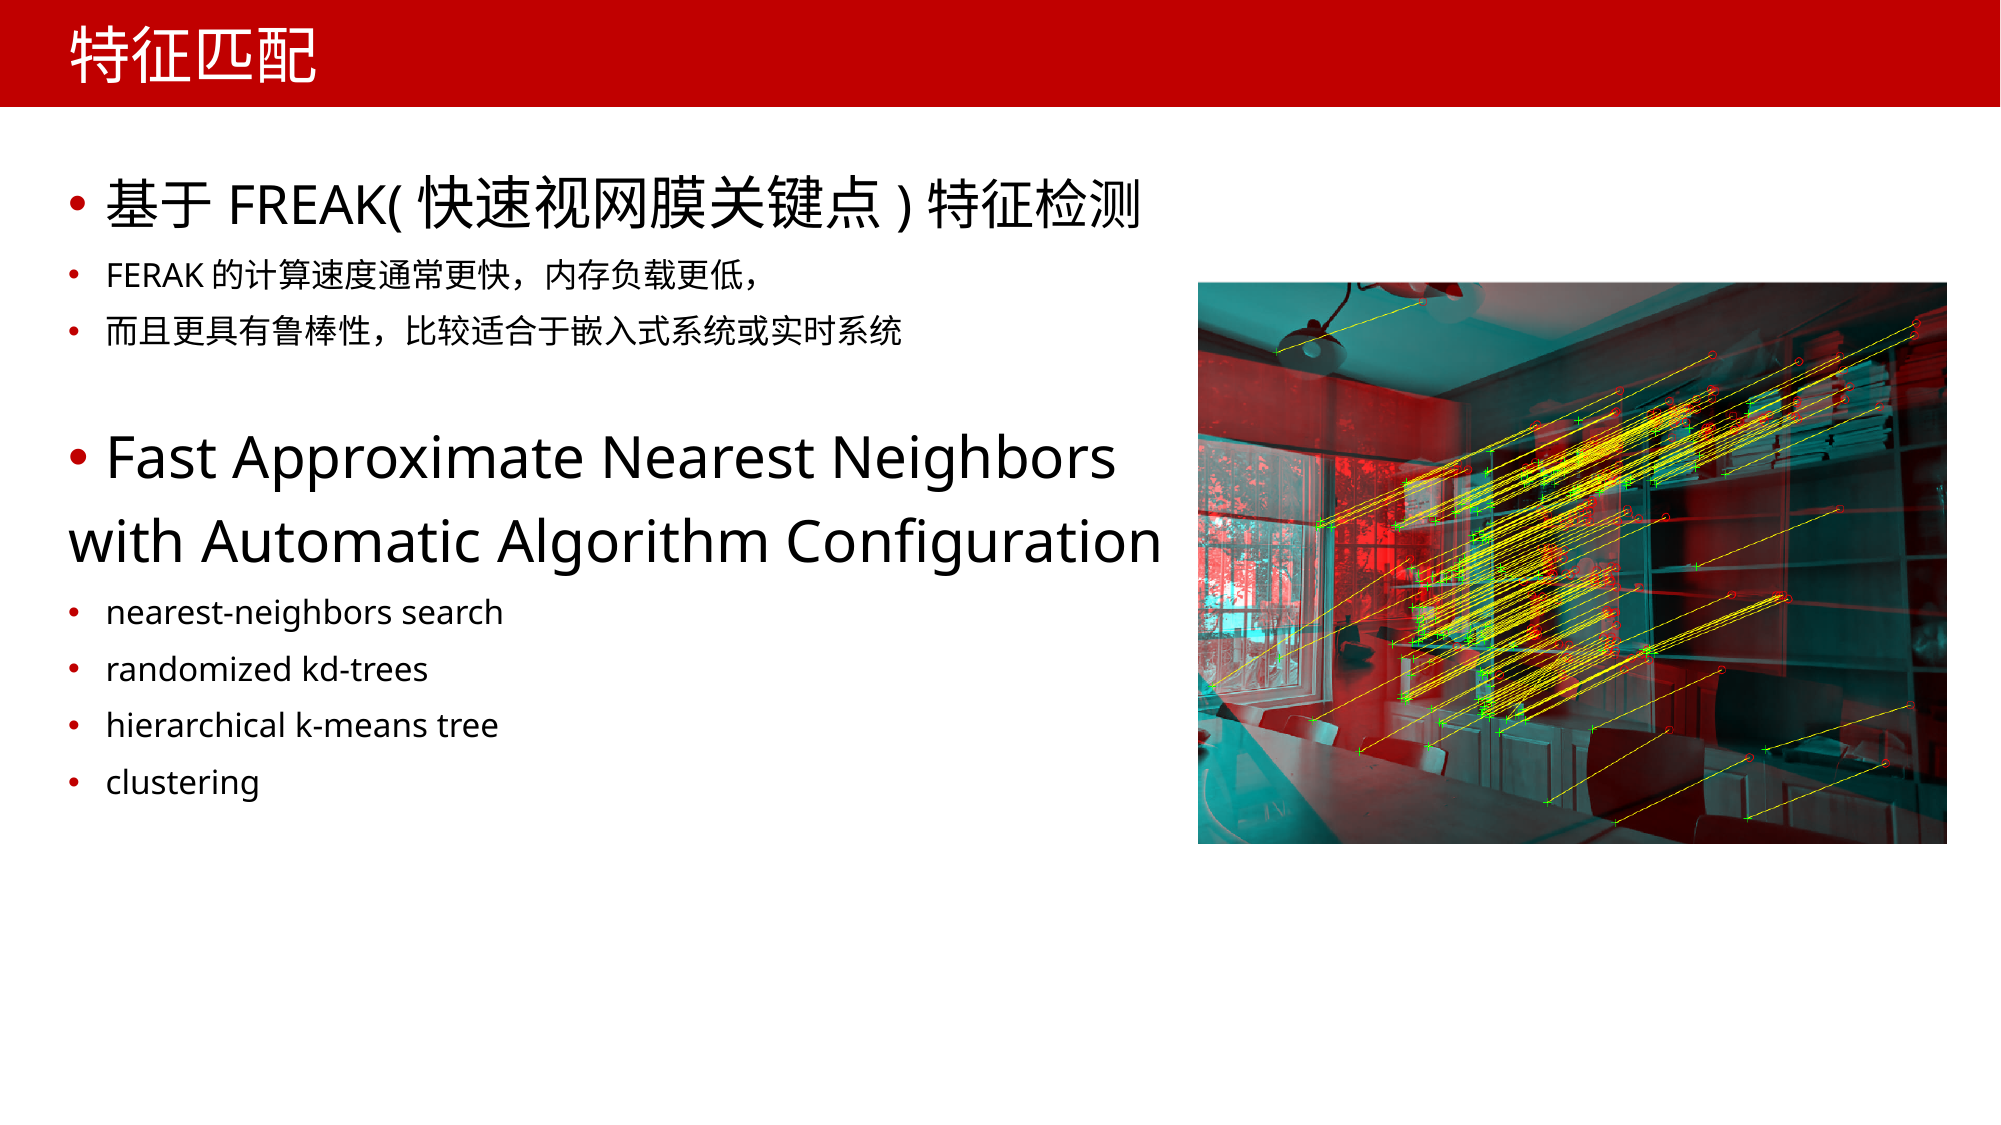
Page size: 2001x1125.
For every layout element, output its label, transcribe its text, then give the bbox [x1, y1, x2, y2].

title 特征匹配 [53, 0, 1779, 167]
list 基于FREAK(快速视网膜关键点)特征检测 FERAK的计算速度通常更快，内存负载更低， 而且更具有鲁棒性，比较适合于嵌入式系统或实时系统 Fast Approximate Nearest Neighbors with Automatic Algorithm Configuration nearest-neighbors search randomized kd-trees hierarchical k-means tree clustering [53, 167, 1779, 827]
picture [1198, 281, 1947, 844]
